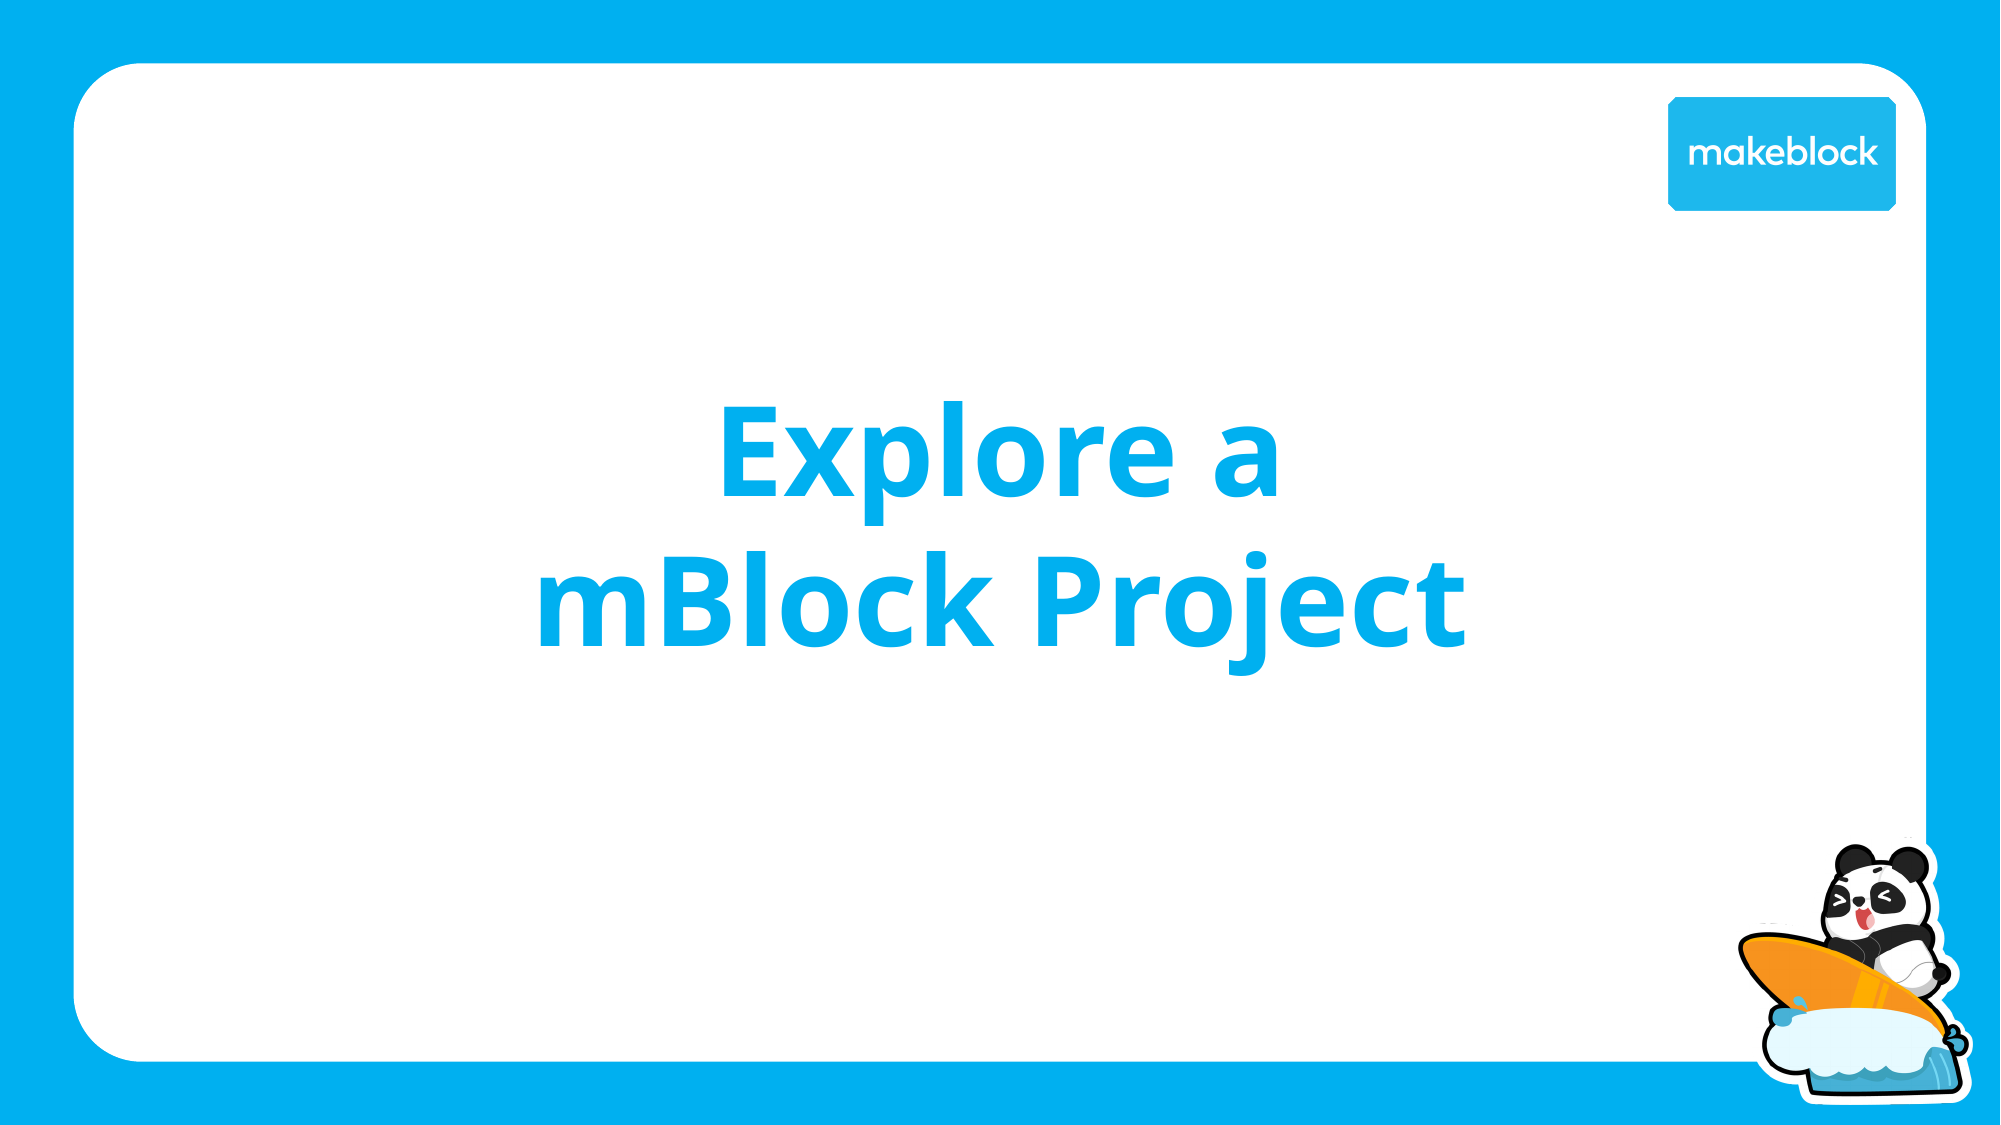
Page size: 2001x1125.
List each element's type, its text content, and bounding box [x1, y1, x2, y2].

text_box Explore a mBlock Project [358, 364, 1642, 680]
picture [1729, 835, 1972, 1104]
picture [1668, 96, 1896, 211]
